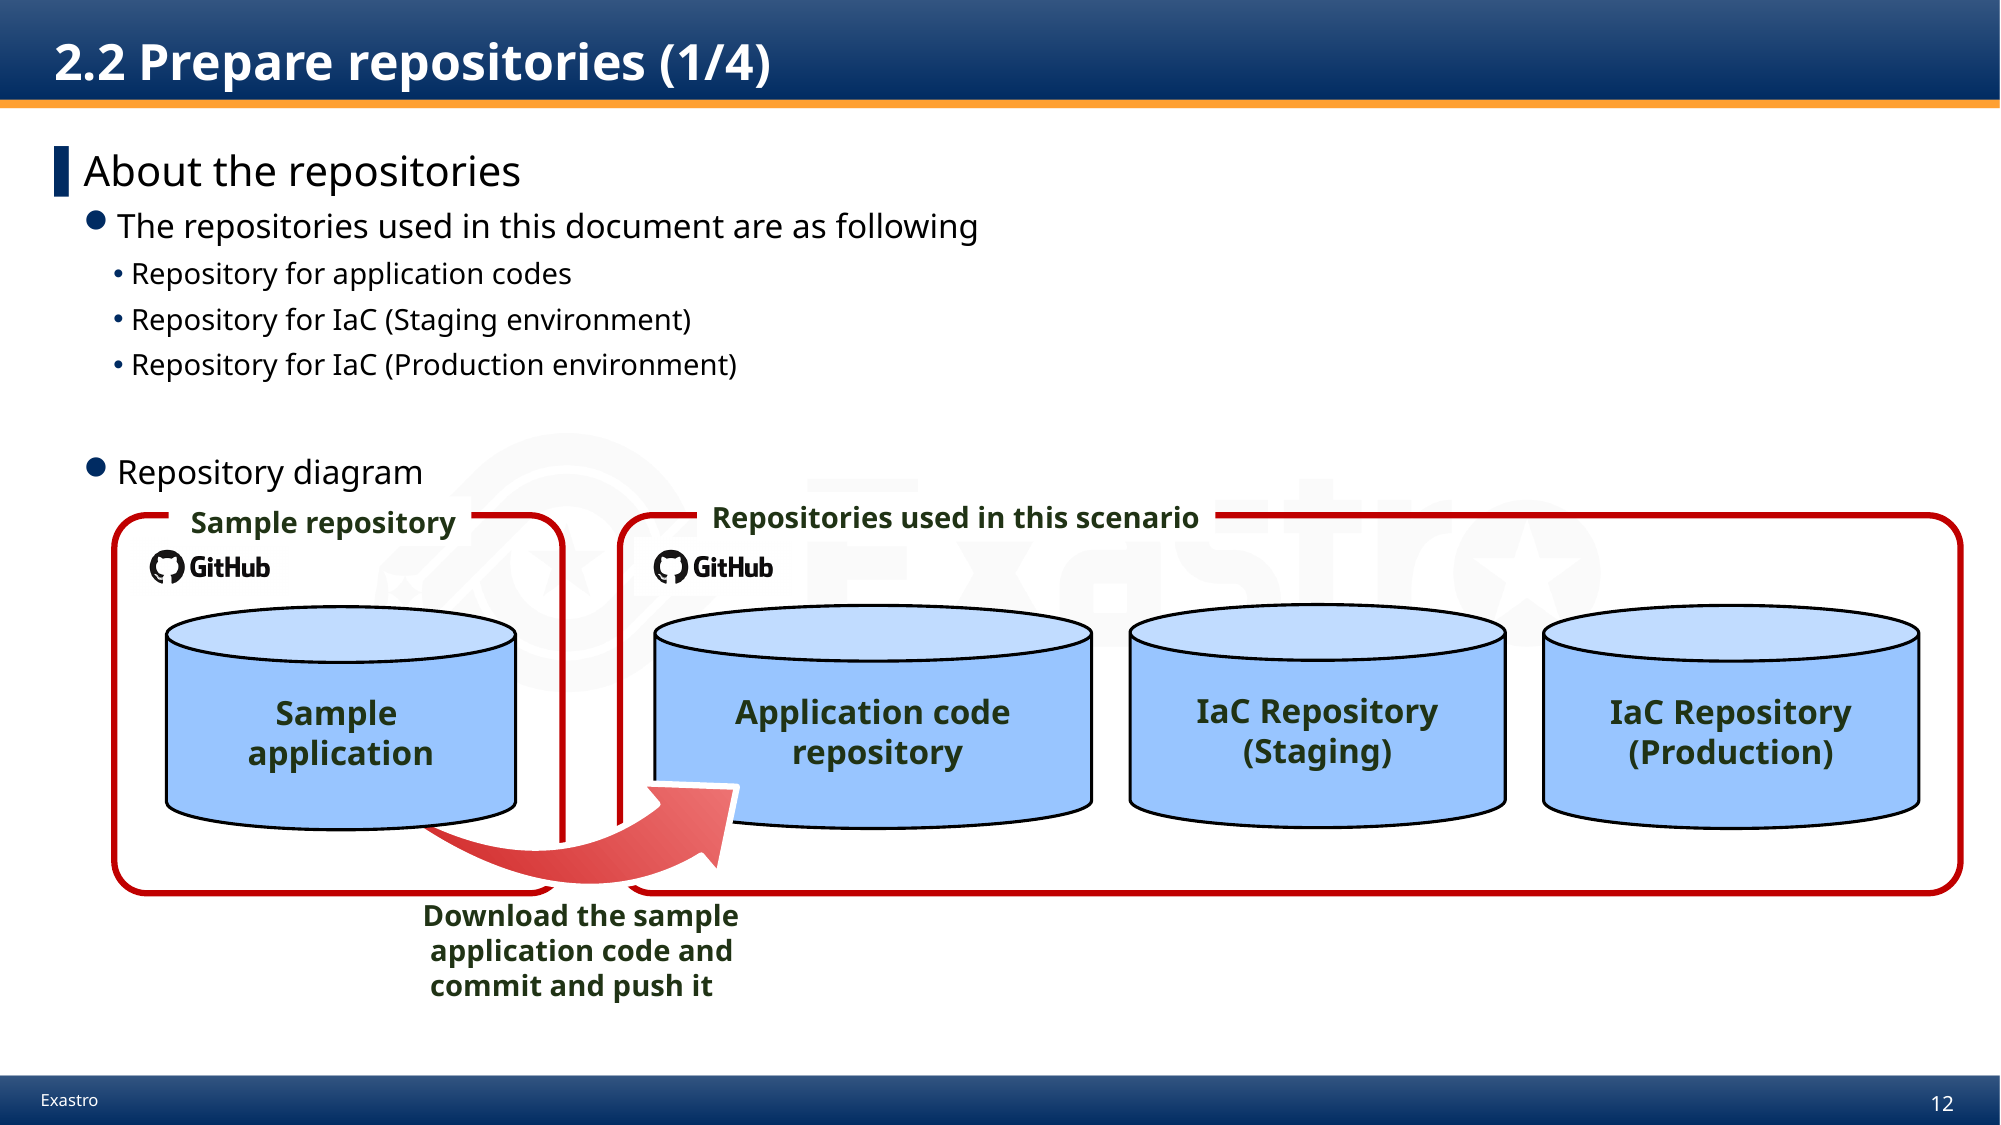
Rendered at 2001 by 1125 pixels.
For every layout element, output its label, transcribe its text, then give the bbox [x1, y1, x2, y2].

list Let’s use the CD/CD workflow [166, 606, 516, 662]
picture [0, 0, 2000, 1125]
text_box Sample repository [168, 496, 472, 547]
text_box [417, 783, 737, 855]
text_box Sample application [166, 606, 516, 830]
title 2.2 Prepare repositories (1/4) [39, 18, 1961, 96]
text_box Download the sample application code and commit and push it [407, 855, 755, 1010]
text_box Repositories used in this scenario [697, 492, 1216, 542]
text_box [619, 548, 1961, 894]
text_box [114, 548, 563, 894]
list About the repositories The repositories used in this document are as following Repository for application codes Repository for IaC (Staging environment) Repository for IaC (Production environment) Repository diagram [39, 137, 1961, 548]
